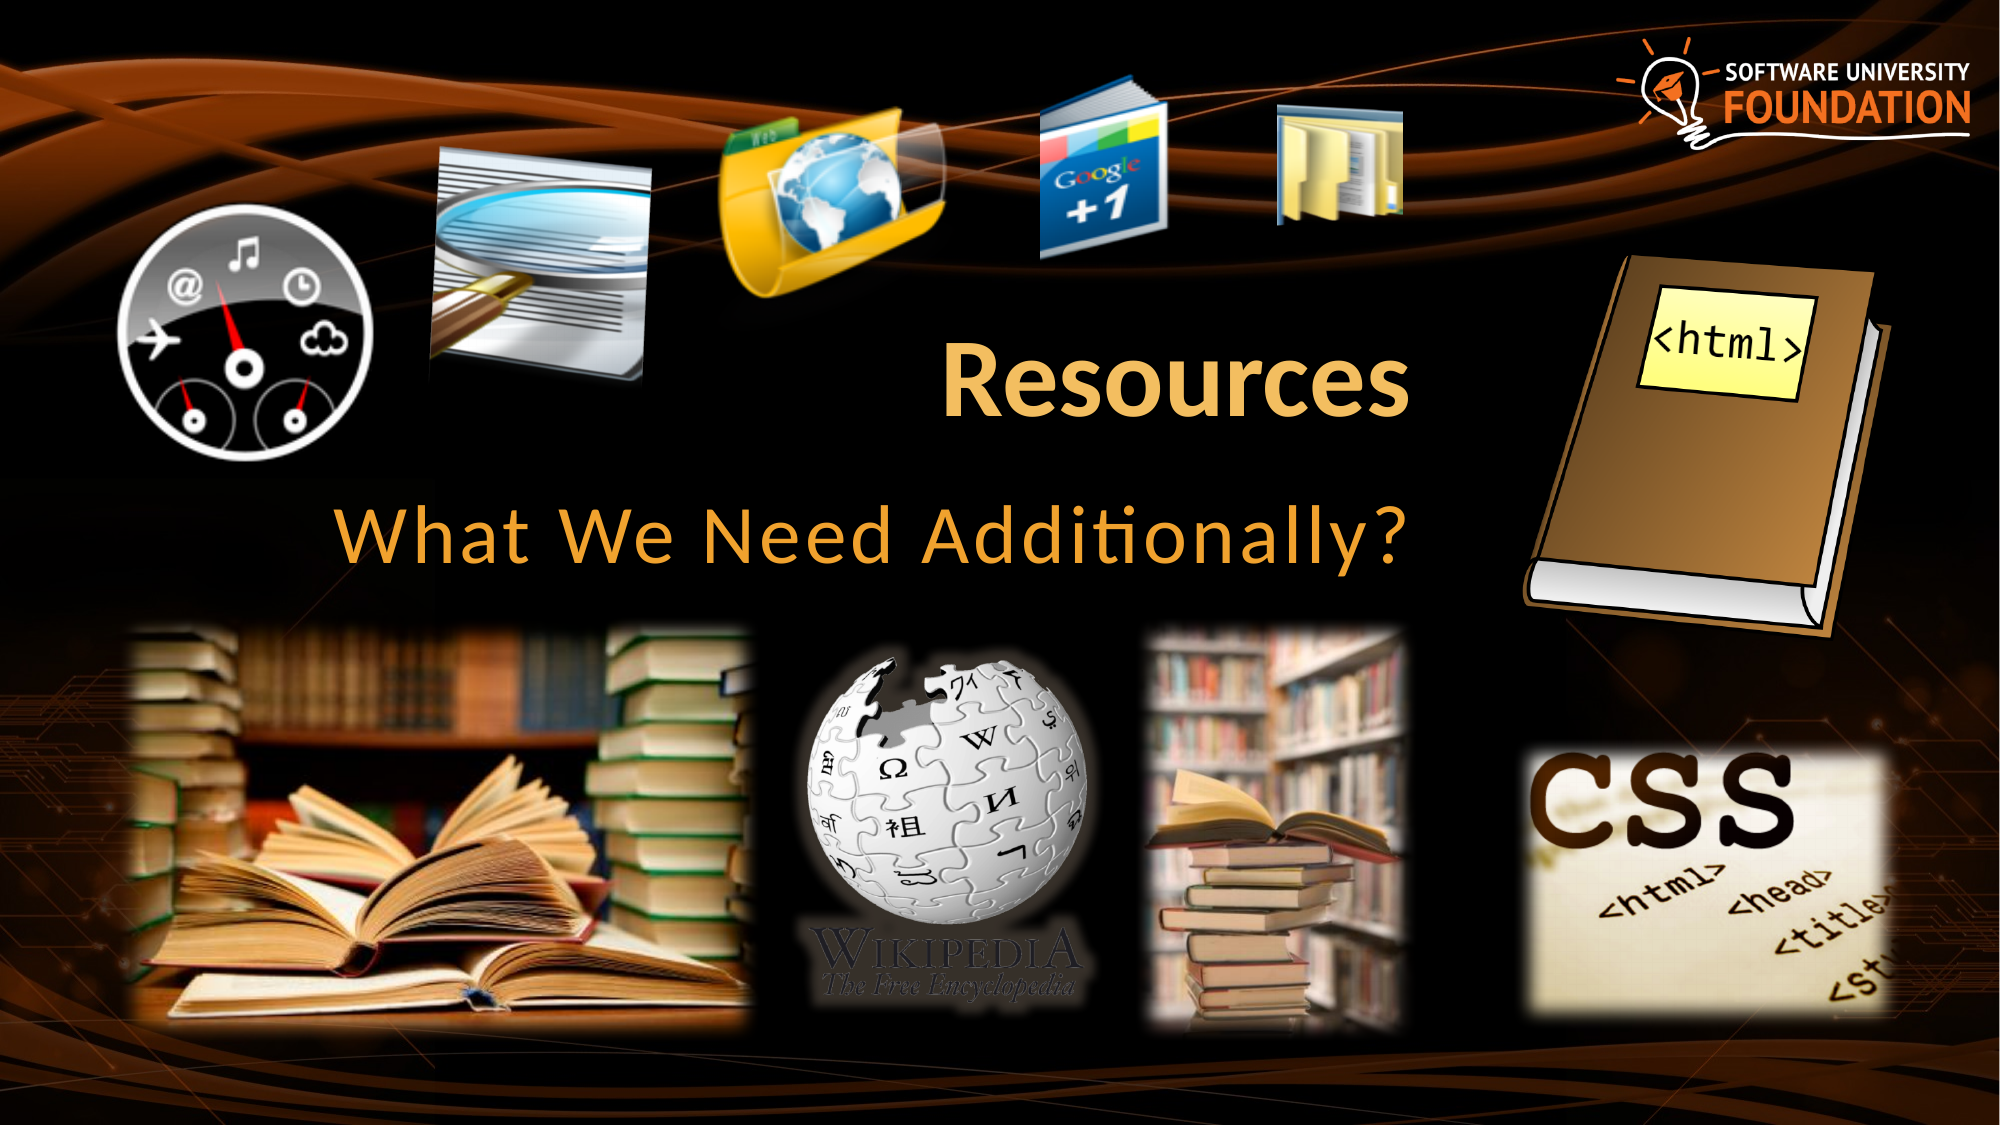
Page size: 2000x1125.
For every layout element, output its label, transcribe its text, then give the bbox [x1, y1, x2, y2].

subtitle What We Need Additionally? [117, 469, 1418, 588]
picture [0, 0, 2000, 1125]
title Resources [378, 311, 1418, 447]
